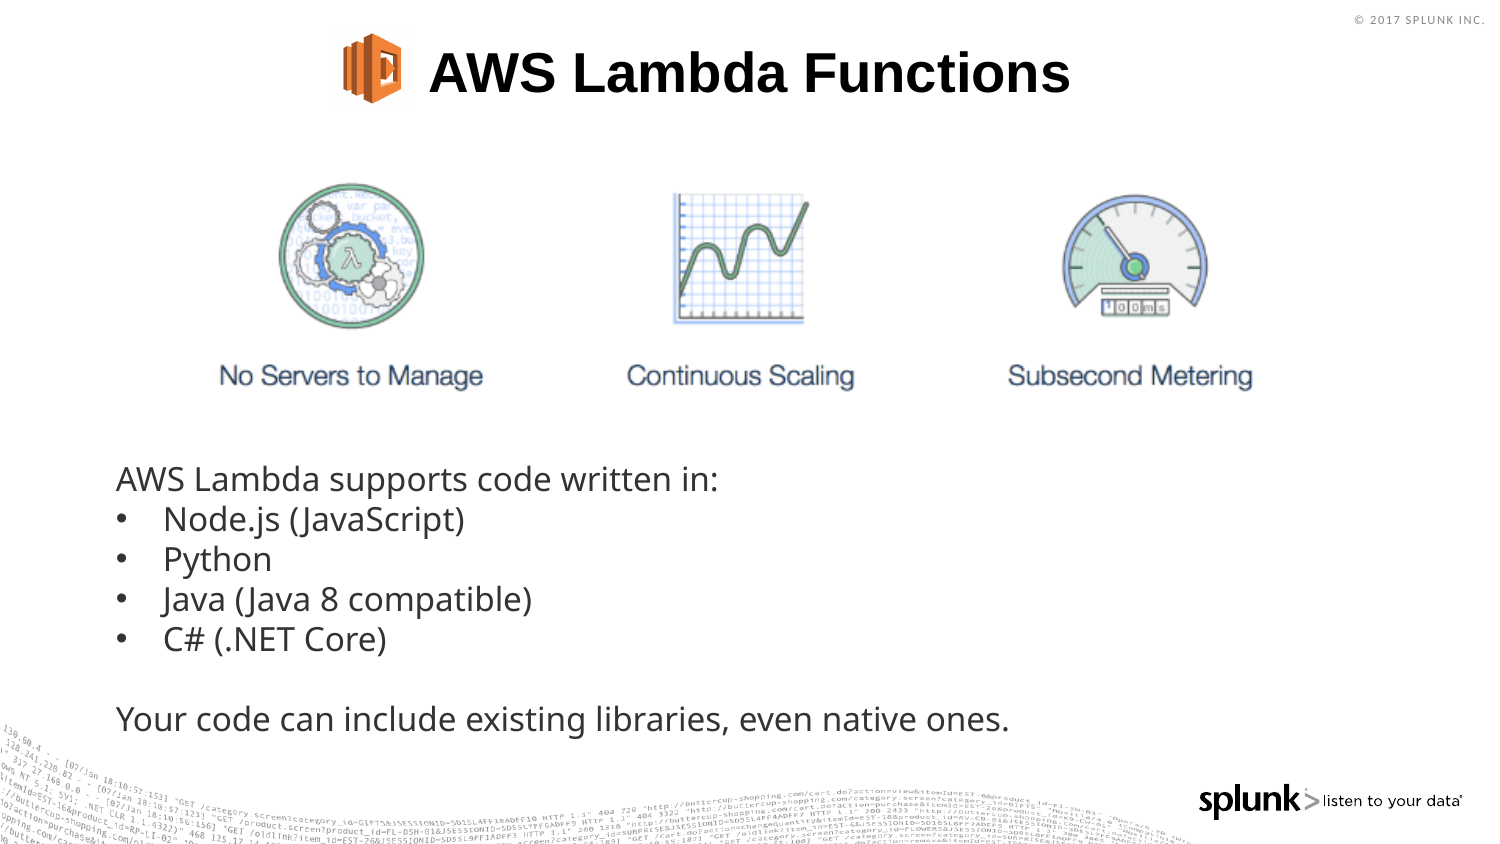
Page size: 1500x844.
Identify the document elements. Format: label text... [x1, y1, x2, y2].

text_box AWS Lambda Functions [0, 0, 1500, 137]
picture [329, 25, 415, 112]
picture [0, 137, 1500, 844]
text_box AWS Lambda supports code written in: Node.js (JavaScript) Python Java (Java 8 compatible) C# (.NET Core) Your code can include existing libraries, even native ones. [101, 450, 1393, 745]
